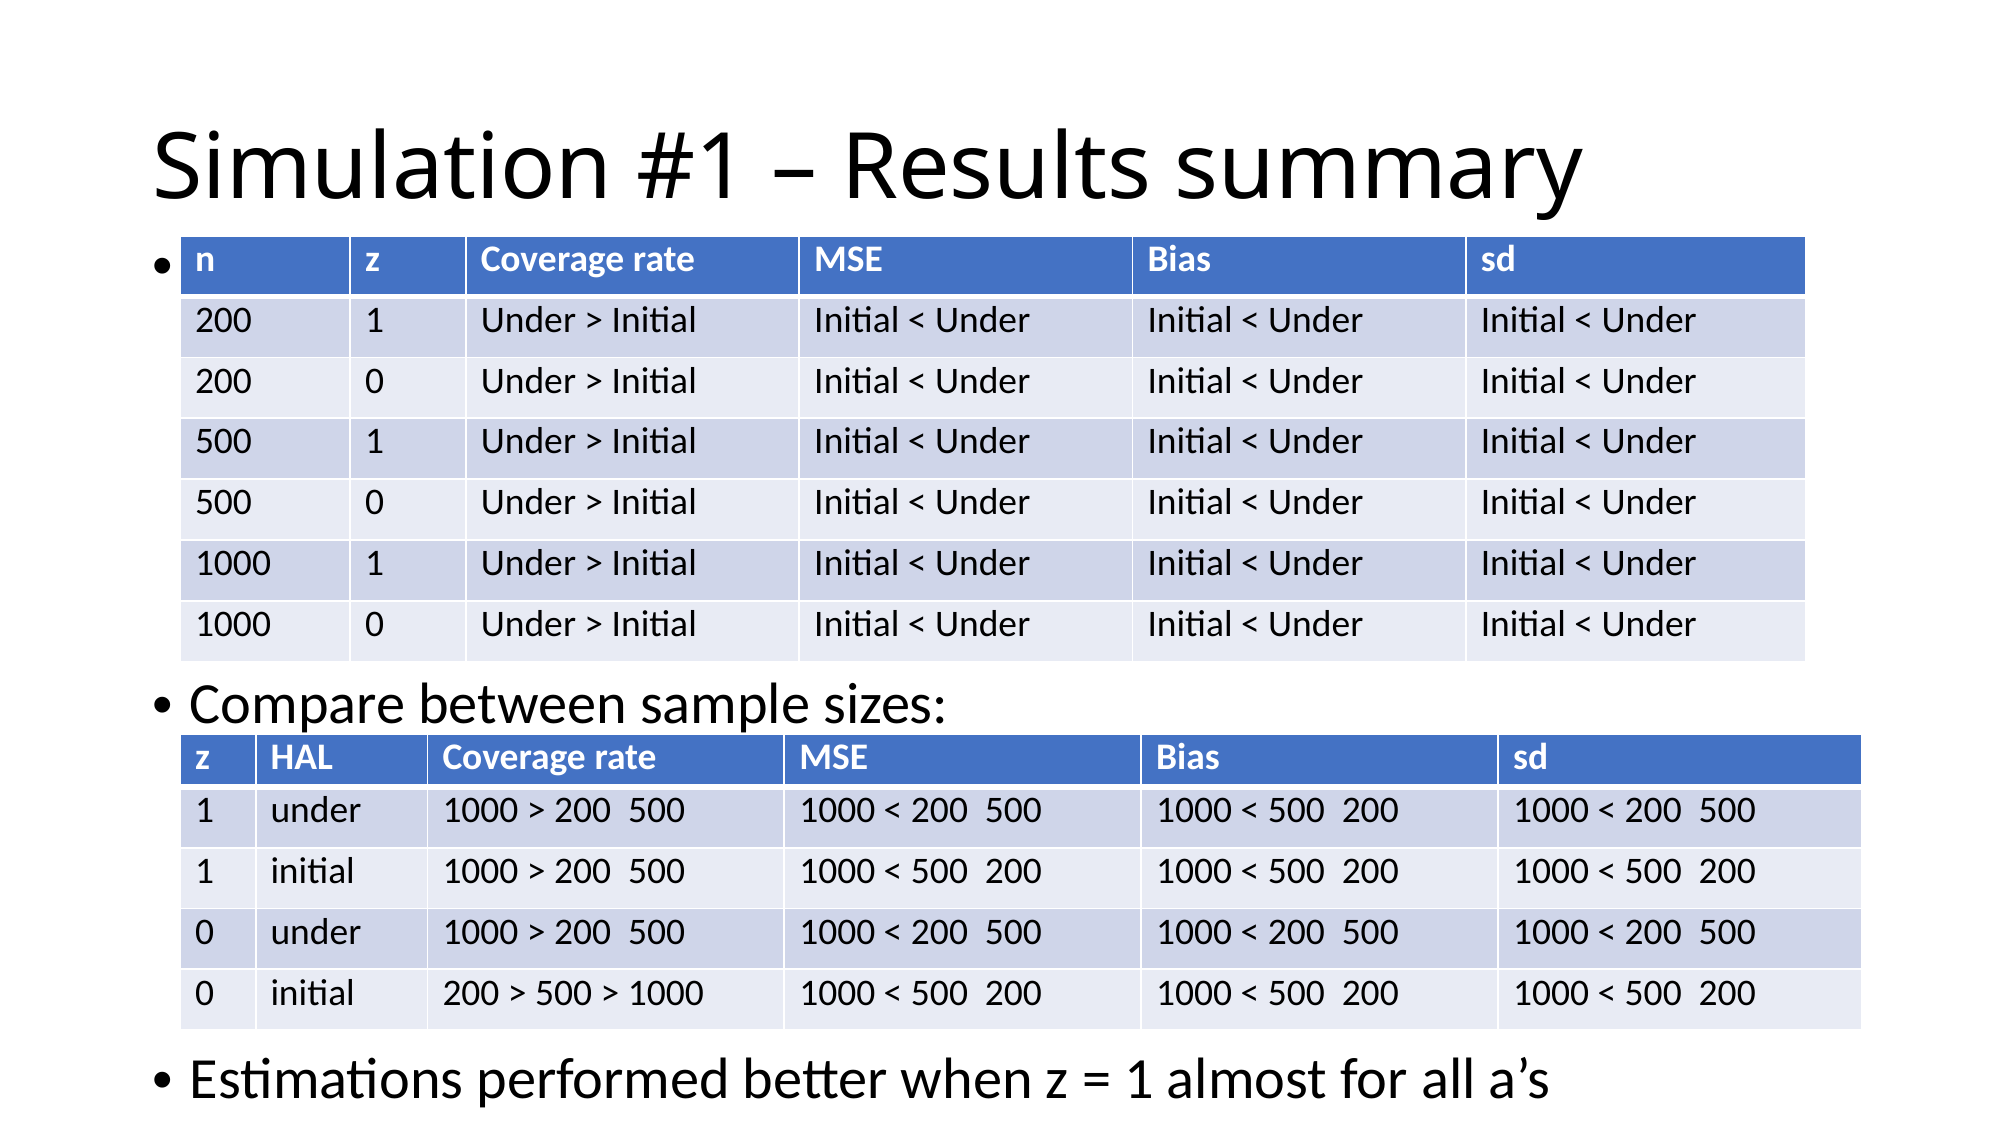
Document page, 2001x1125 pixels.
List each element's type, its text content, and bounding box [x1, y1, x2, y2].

table_cell 1 [351, 299, 465, 357]
table_header Bias [1133, 237, 1465, 294]
table_cell Initial < Under [800, 602, 1132, 661]
table_cell Under > Initial [467, 541, 798, 600]
table_header n [223, 237, 349, 294]
table_header Coverage rate [467, 237, 798, 294]
table_header sd [1467, 237, 1805, 294]
table_cell Initial < Under [1467, 480, 1805, 539]
table_header MSE [800, 237, 1132, 294]
table_cell Initial < Under [1133, 419, 1465, 478]
text_box Compare between sample sizes: [137, 673, 1141, 794]
table_cell Initial < Under [1467, 419, 1805, 478]
table_cell Under > Initial [467, 299, 798, 357]
table_cell 1 [351, 419, 465, 478]
table_cell Under > Initial [467, 480, 798, 539]
table_cell 200 [181, 299, 349, 357]
table_cell Initial < Under [1133, 602, 1465, 661]
table_cell Initial < Under [1133, 358, 1465, 417]
table_cell 0 [351, 358, 465, 417]
table_cell Under > Initial [467, 358, 798, 417]
table_cell Initial < Under [800, 299, 1132, 357]
table_header z [351, 237, 465, 294]
table_cell Under > Initial [467, 419, 798, 478]
table_cell 200 [181, 358, 349, 417]
text_box Estimations performed better when z = 1 almost for all a’s [137, 1048, 1863, 1125]
table_cell Initial < Under [800, 358, 1132, 417]
table_cell Initial < Under [1467, 602, 1805, 661]
table_cell Initial < Under [800, 480, 1132, 539]
table_cell Under > Initial [467, 602, 798, 661]
table_cell Initial < Under [1133, 299, 1465, 357]
table_cell 500 [181, 480, 349, 539]
table_cell Initial < Under [1467, 358, 1805, 417]
table_cell Initial < Under [1467, 541, 1805, 600]
table_cell 1 [351, 541, 465, 600]
table_cell 1000 [181, 602, 349, 661]
table_cell 0 [351, 480, 465, 539]
table_cell Initial < Under [1133, 480, 1465, 539]
table_cell 1000 [181, 541, 349, 600]
table_cell Initial < Under [800, 419, 1132, 478]
table_cell Initial < Under [800, 541, 1132, 600]
table_cell 500 [181, 419, 349, 478]
table_cell Initial < Under [1133, 541, 1465, 600]
table_cell 0 [351, 602, 465, 661]
text_box [137, 234, 223, 355]
table_cell Initial < Under [1467, 299, 1805, 357]
title Simulation #1 – Results summary [137, 59, 1863, 278]
